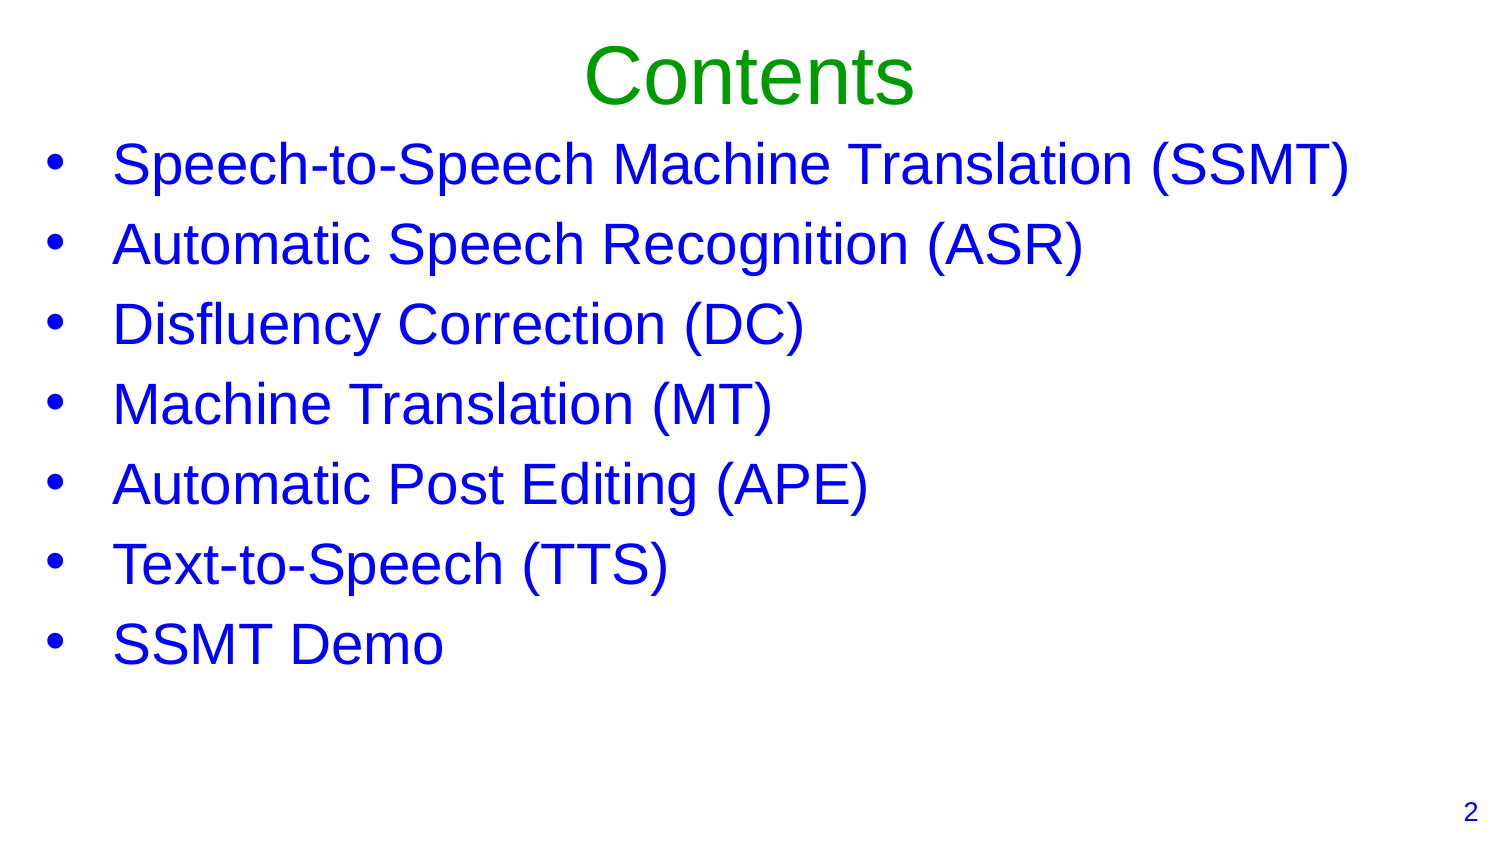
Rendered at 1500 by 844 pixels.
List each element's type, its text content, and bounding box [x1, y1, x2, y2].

list Speech-to-Speech Machine Translation (SSMT) Automatic Speech Recognition (ASR) Disfluency Correction (DC) Machine Translation (MT) Automatic Post Editing (APE) Text-to-Speech (TTS) SSMT Demo [22, 118, 1475, 835]
slide_number ‹#› [1403, 779, 1494, 844]
title Contents [75, 33, 1425, 109]
